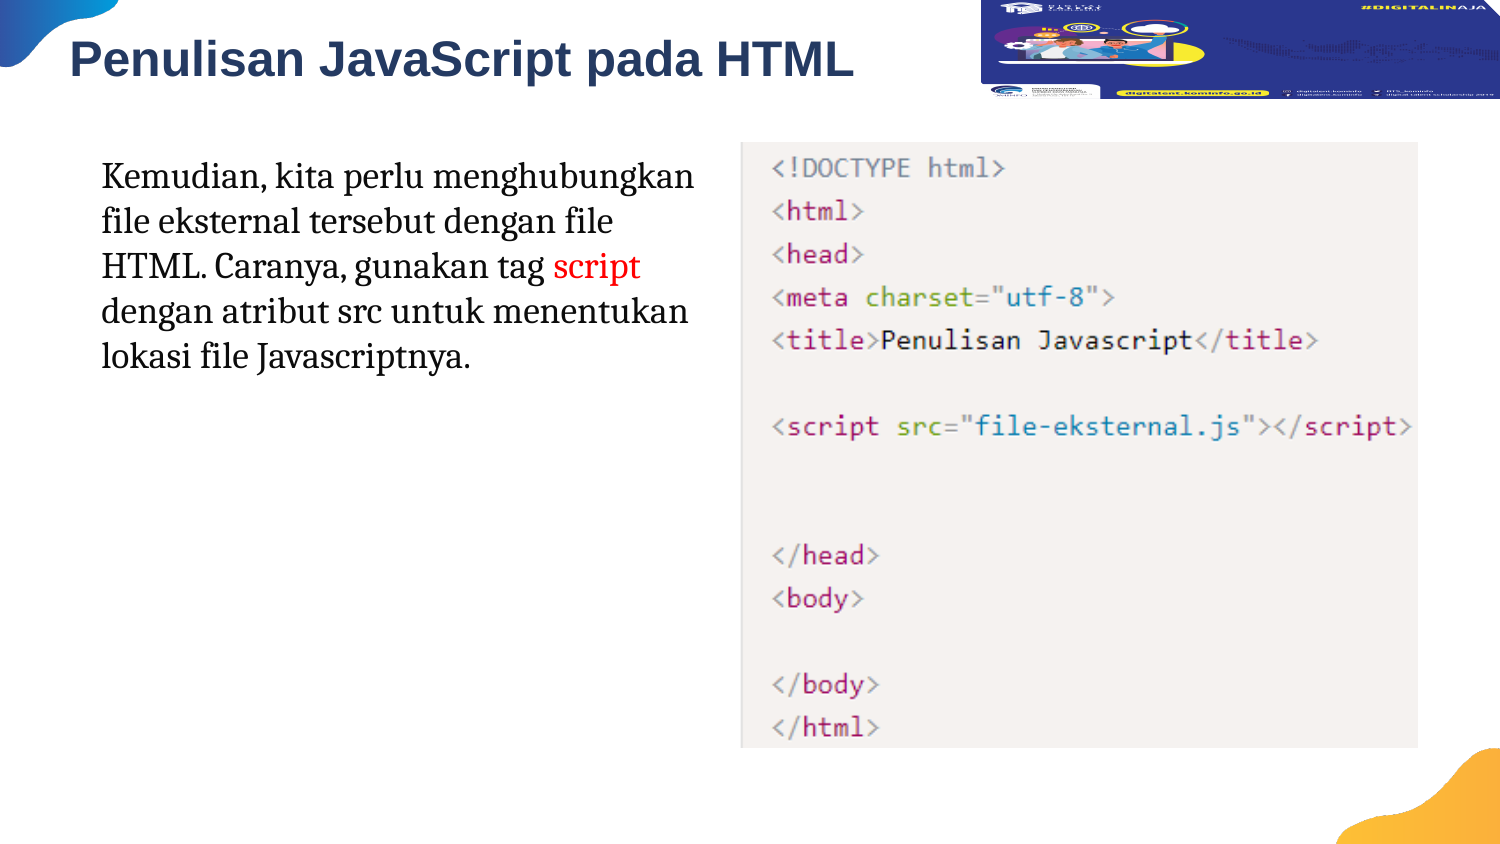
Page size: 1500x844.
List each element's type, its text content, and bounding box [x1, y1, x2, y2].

picture [736, 142, 1500, 844]
text_box Kemudian, kita perlu menghubungkan file eksternal tersebut dengan file HTML. Caranya, gunakan tag script dengan atribut src untuk menentukan lokasi file Javascriptnya. [54, 143, 734, 384]
picture [0, 0, 120, 73]
picture [980, 0, 1500, 100]
text_box Penulisan JavaScript pada HTML [54, 19, 975, 95]
